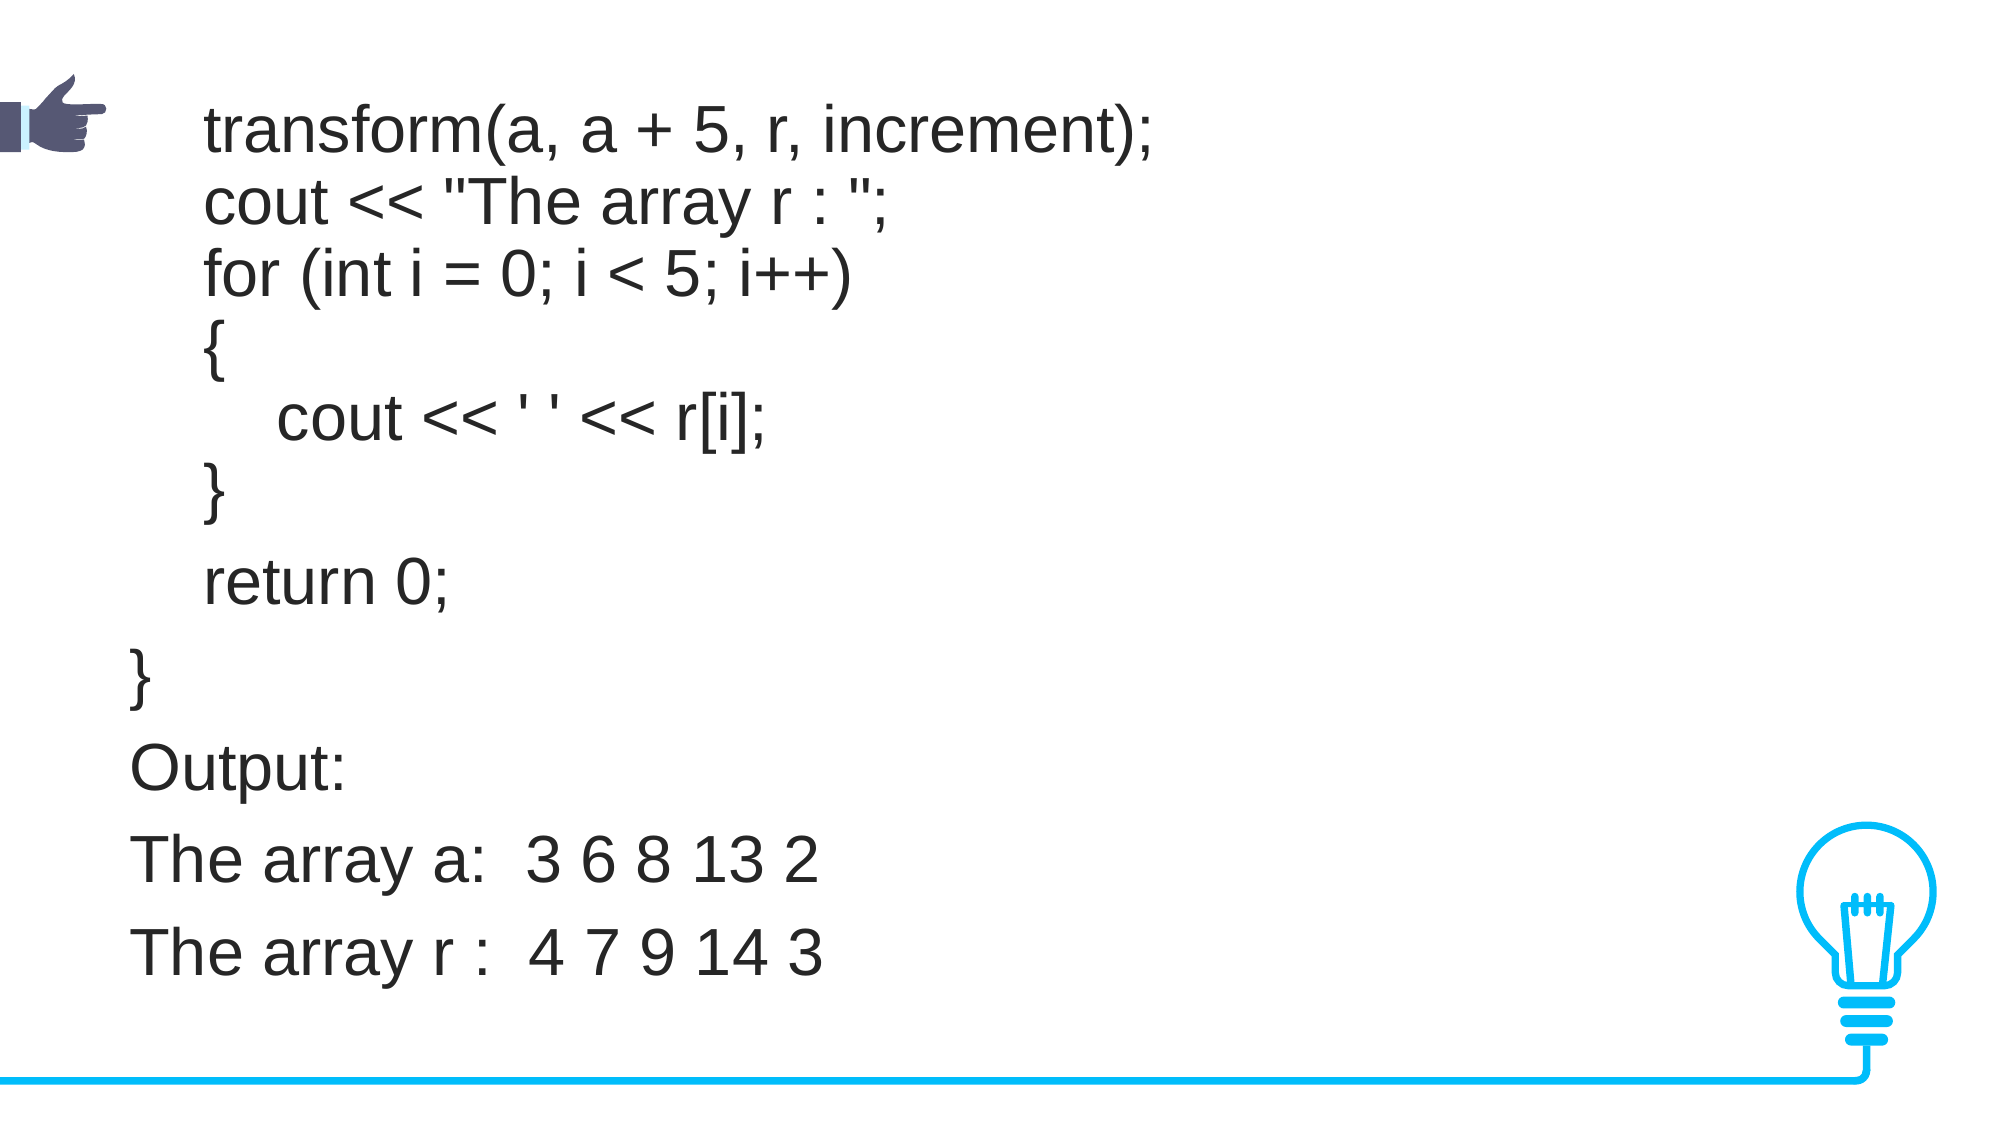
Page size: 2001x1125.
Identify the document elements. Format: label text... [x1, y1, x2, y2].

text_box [0, 73, 107, 153]
list transform(a, a + 5, r, increment); cout << "The array r : "; for (int i = 0; i < 5; i++) { cout << ' ' << r[i]; } return 0; } Output: The array a: 3 6 8 13 2 The array r : 4 7 9 14 3 [114, 46, 1927, 1039]
